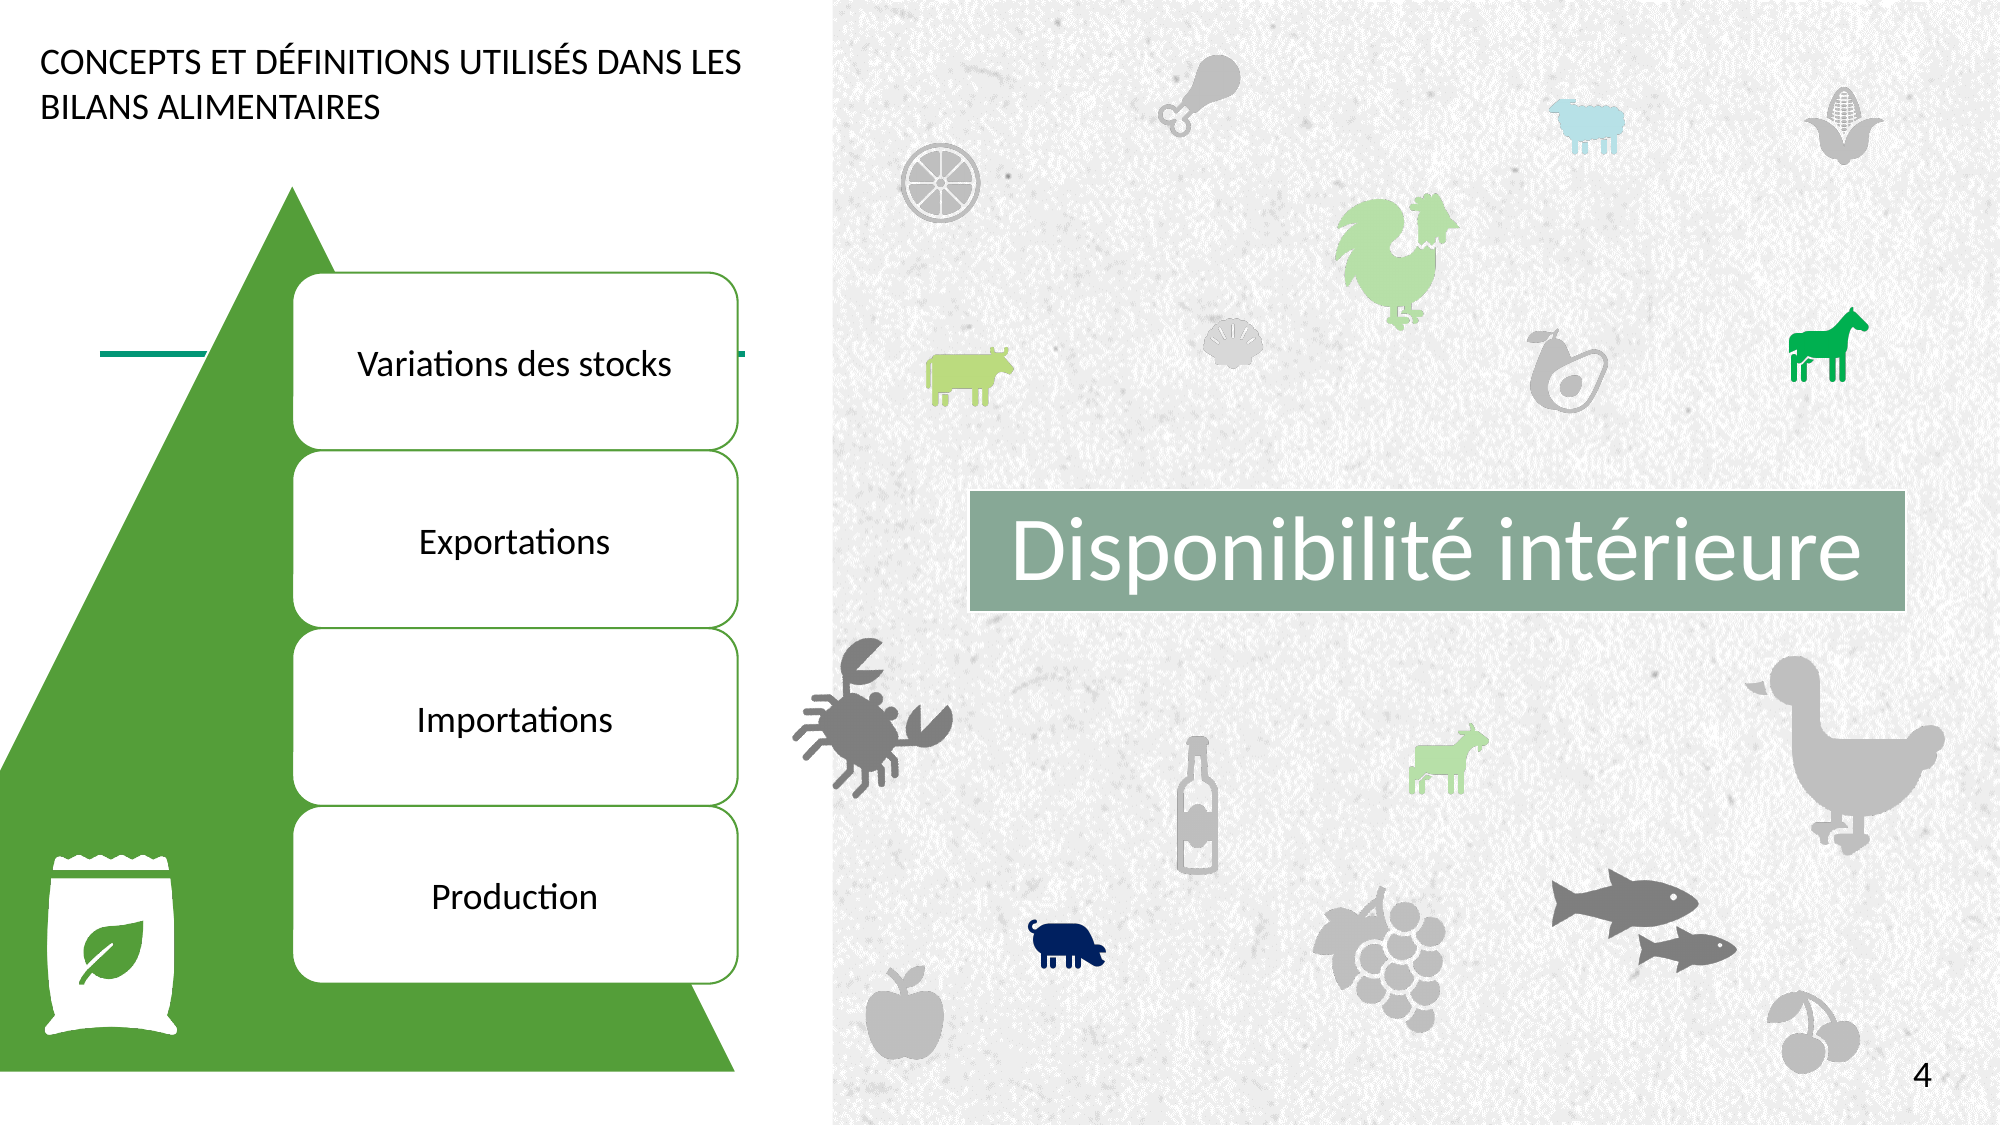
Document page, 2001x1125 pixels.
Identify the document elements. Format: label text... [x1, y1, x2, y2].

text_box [0, 183, 738, 1073]
slide_number 4 [1496, 1042, 1947, 1103]
text_box CONCEPTS ET DÉFINITIONS UTILISÉS DANS LES BILANS ALIMENTAIRES [25, 29, 871, 134]
picture [750, 0, 2000, 1125]
picture [0, 817, 238, 1072]
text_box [1375, 82, 1499, 1020]
